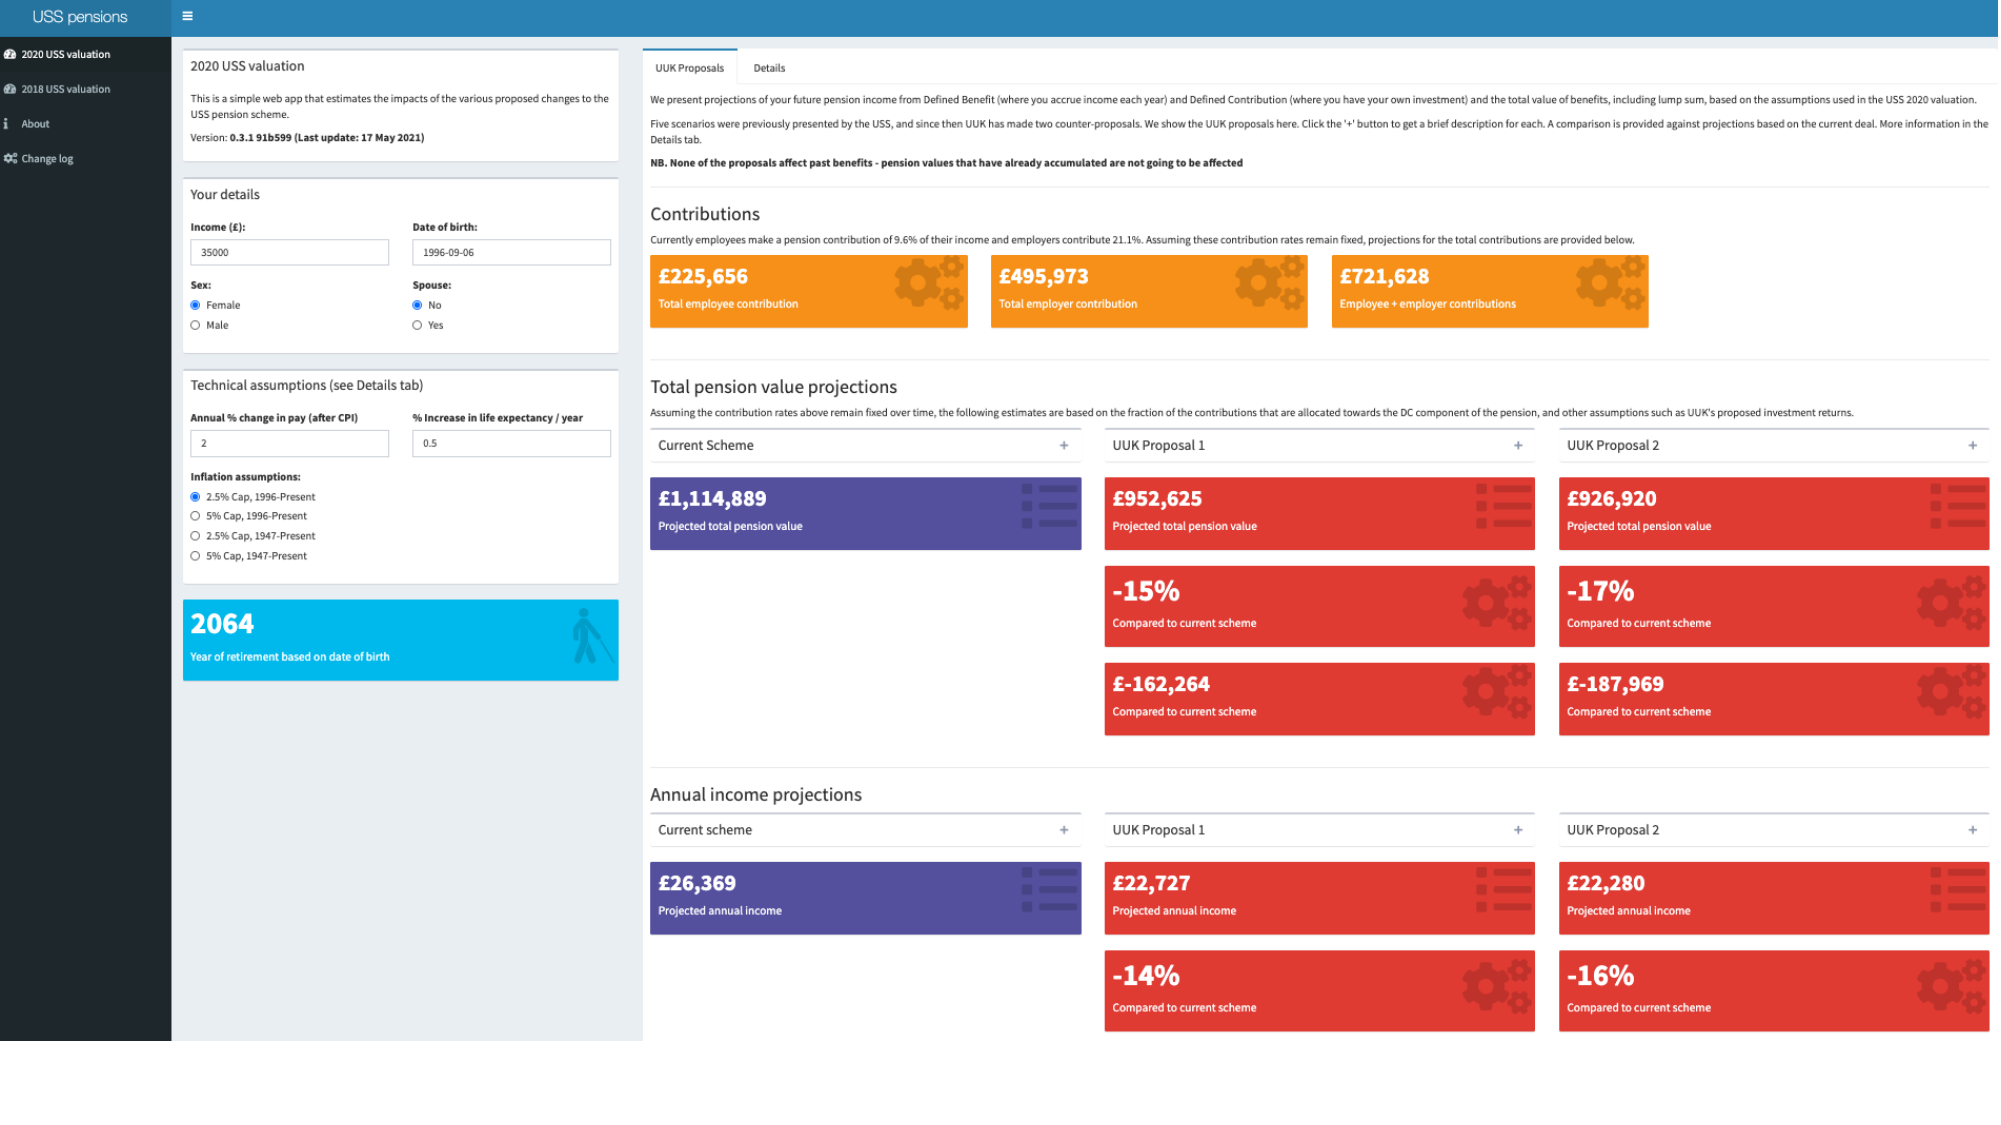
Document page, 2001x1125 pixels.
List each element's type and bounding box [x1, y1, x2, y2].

list [0, 0, 1998, 1041]
